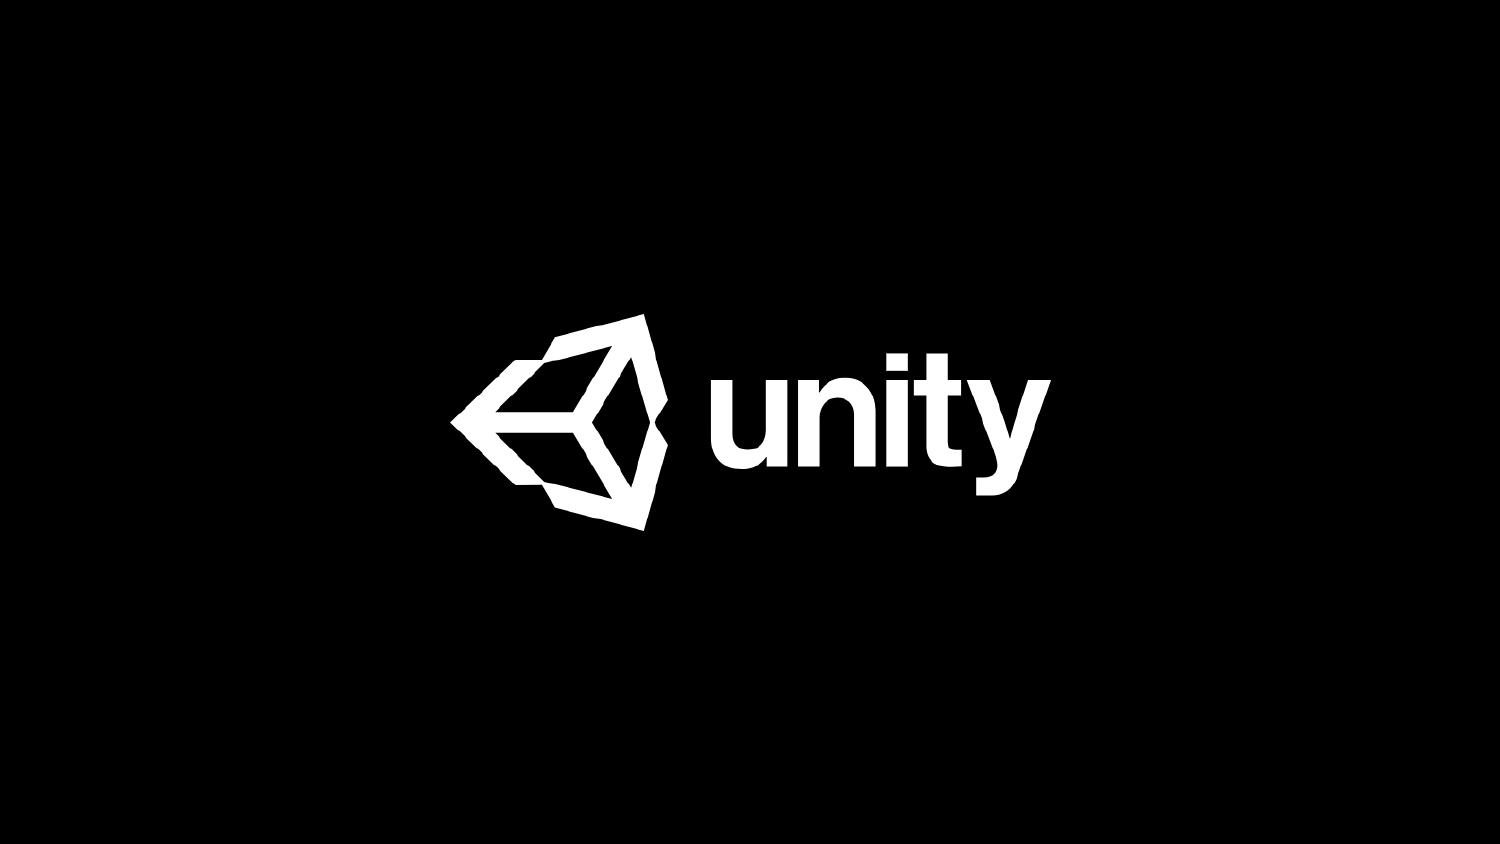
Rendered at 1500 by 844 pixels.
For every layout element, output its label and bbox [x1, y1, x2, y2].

picture [0, 113, 1500, 730]
